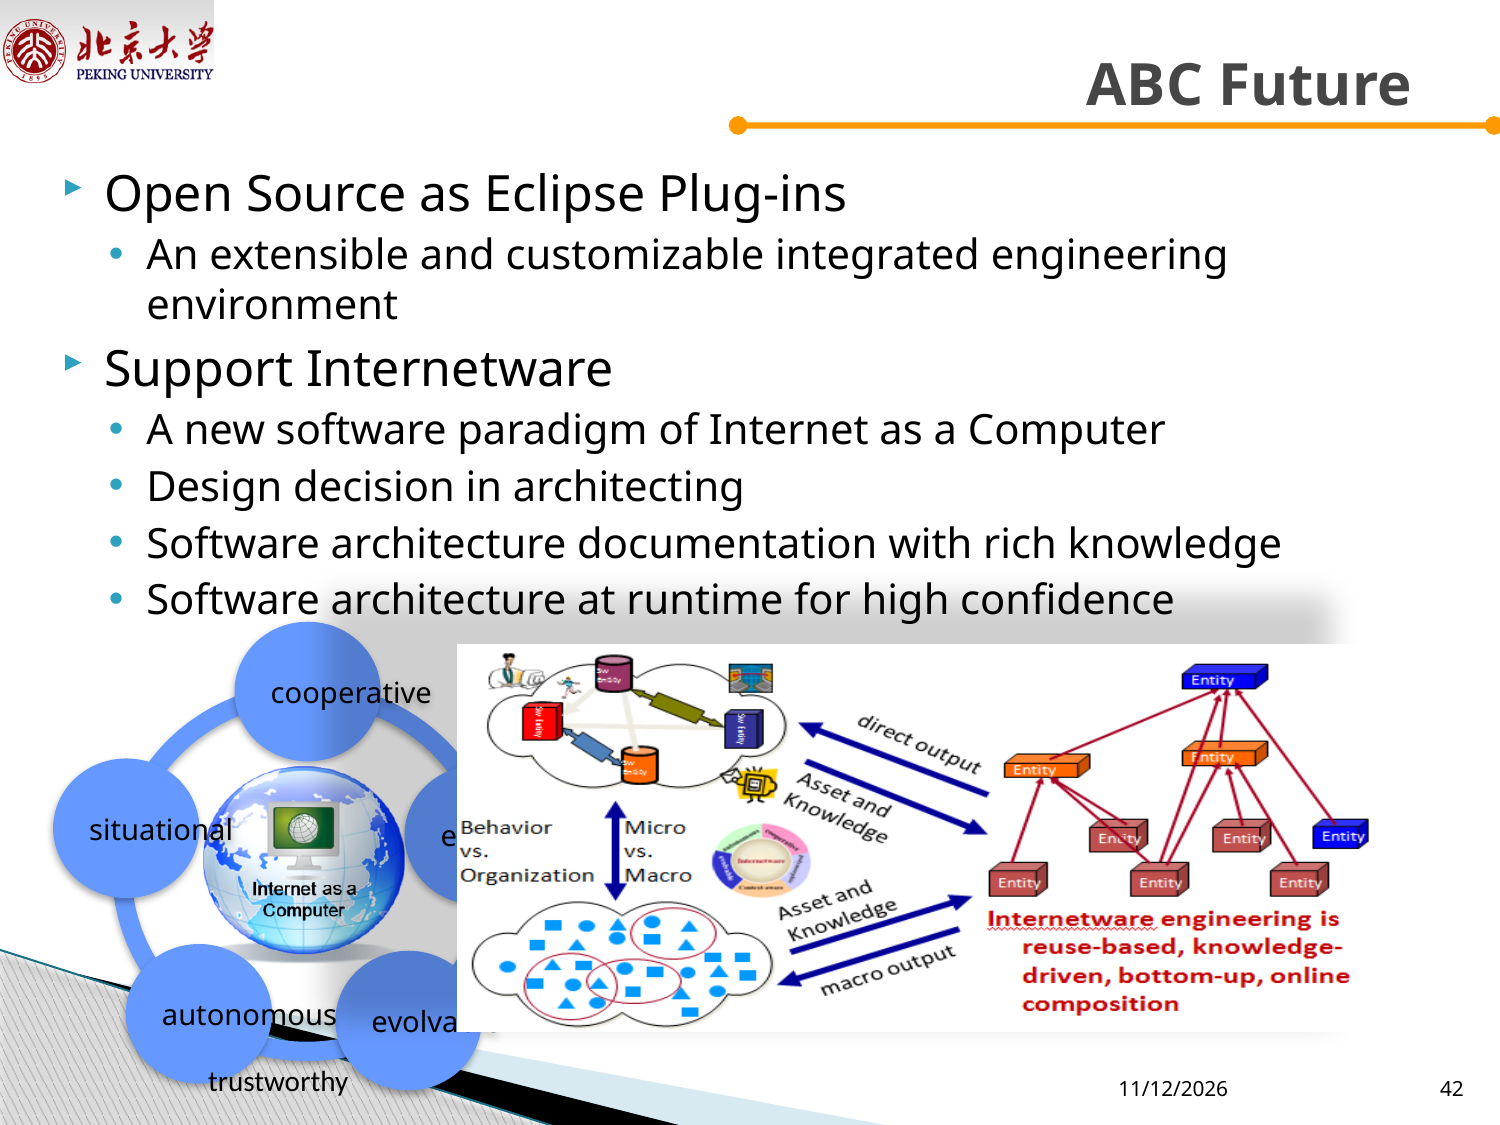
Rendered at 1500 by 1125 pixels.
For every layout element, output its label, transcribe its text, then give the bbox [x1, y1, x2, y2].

slide_number 42 [1418, 1051, 1479, 1112]
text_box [52, 621, 551, 1107]
list Open Source as Eclipse Plug-ins An extensible and customizable integrated engineering environment Support Internetware A new software paradigm of Internet as a Computer Design decision in architecting Software architecture documentation with rich knowledge Software architecture at runtime for high confidence [29, 153, 1471, 646]
picture [456, 644, 1372, 1032]
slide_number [1103, 1051, 1418, 1112]
picture [0, 0, 214, 83]
text_box [731, 119, 1500, 132]
title ABC Future [76, 30, 1427, 135]
